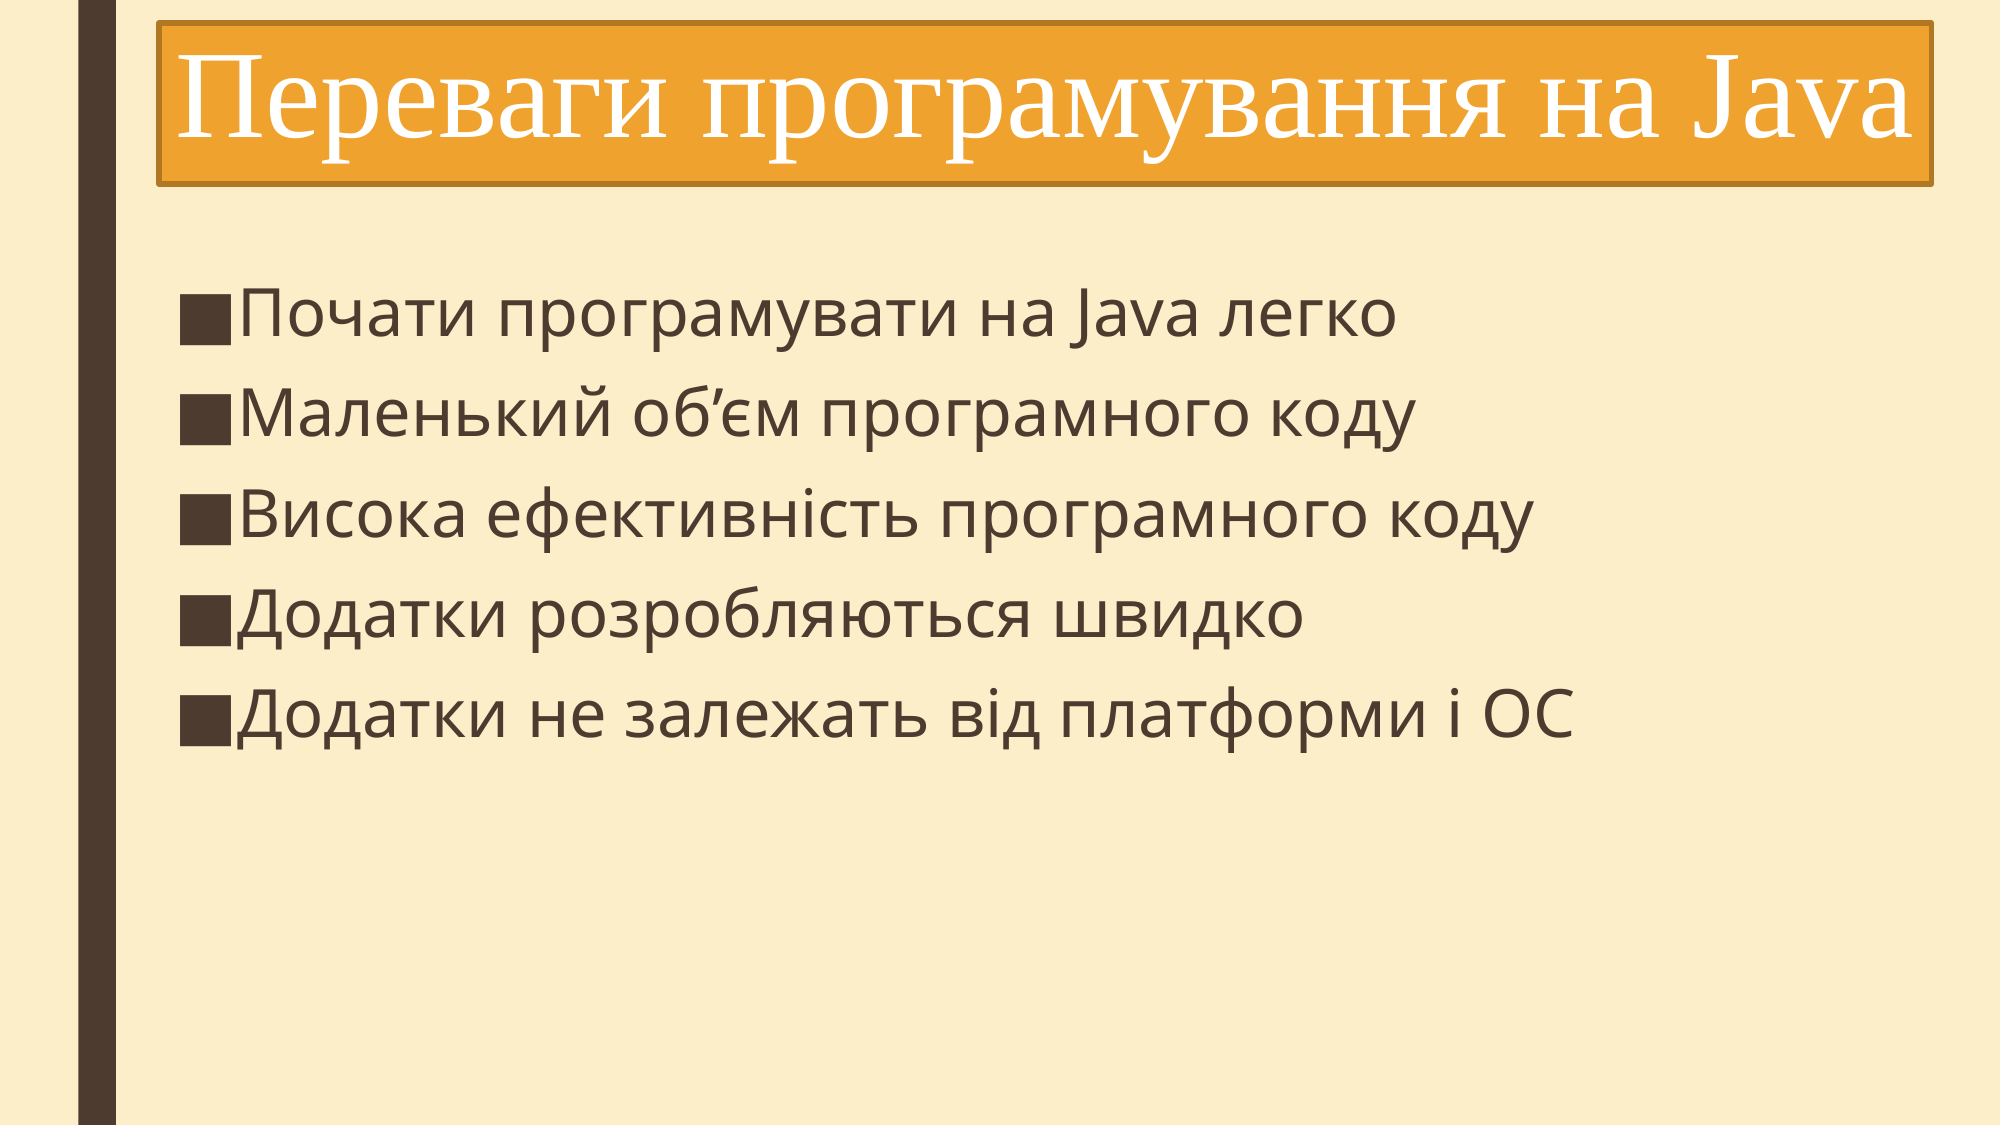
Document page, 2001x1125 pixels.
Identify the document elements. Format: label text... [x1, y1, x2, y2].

list Почати програмувати на Java легко Маленький об’єм програмного коду Висока ефективність програмного коду Додатки розробляються швидко Додатки не залежать від платформи і ОС [159, 268, 1735, 792]
title Переваги програмування на Java [156, 20, 1934, 187]
